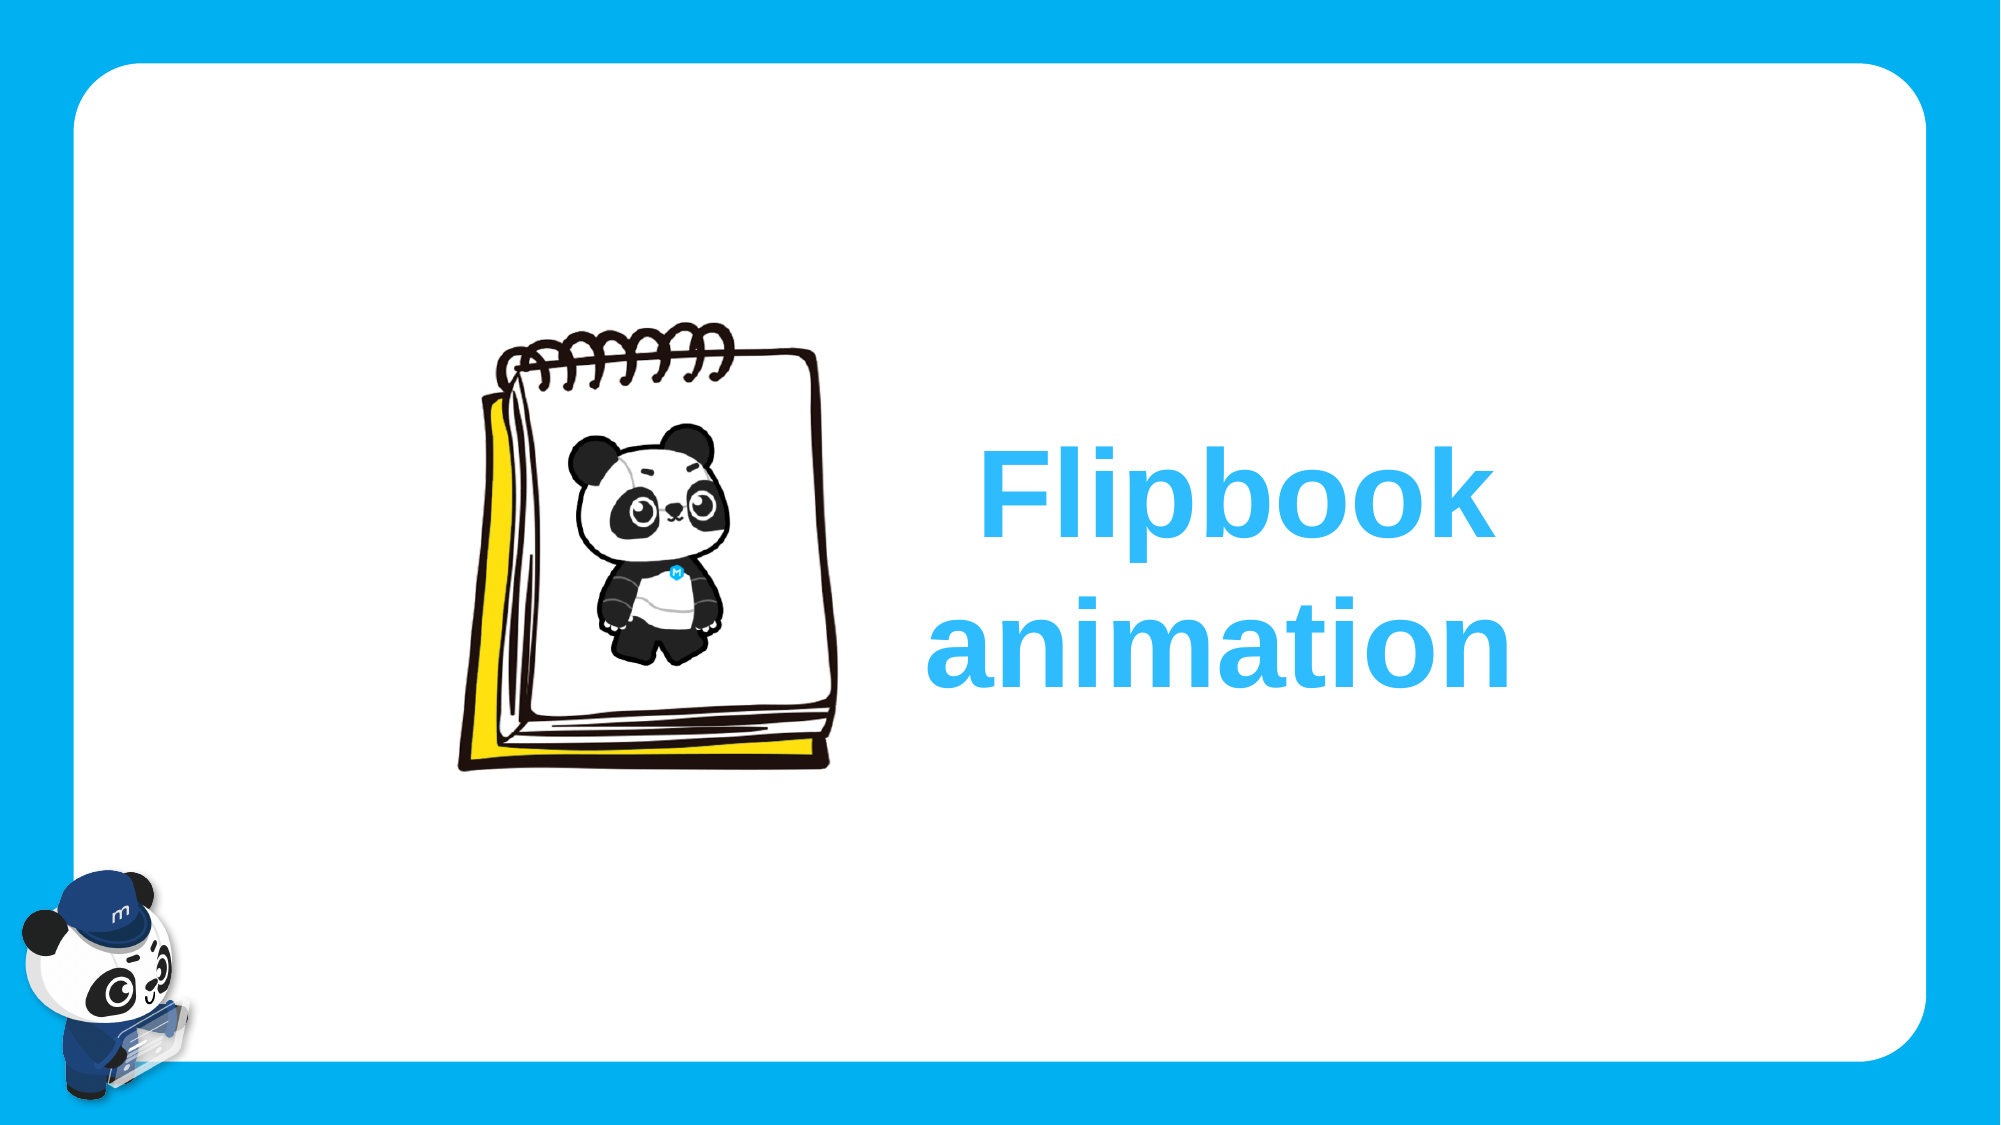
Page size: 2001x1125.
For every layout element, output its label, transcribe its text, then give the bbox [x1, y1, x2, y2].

picture [438, 296, 859, 829]
picture [23, 870, 190, 1099]
text_box Flipbook animation [863, 404, 1741, 720]
